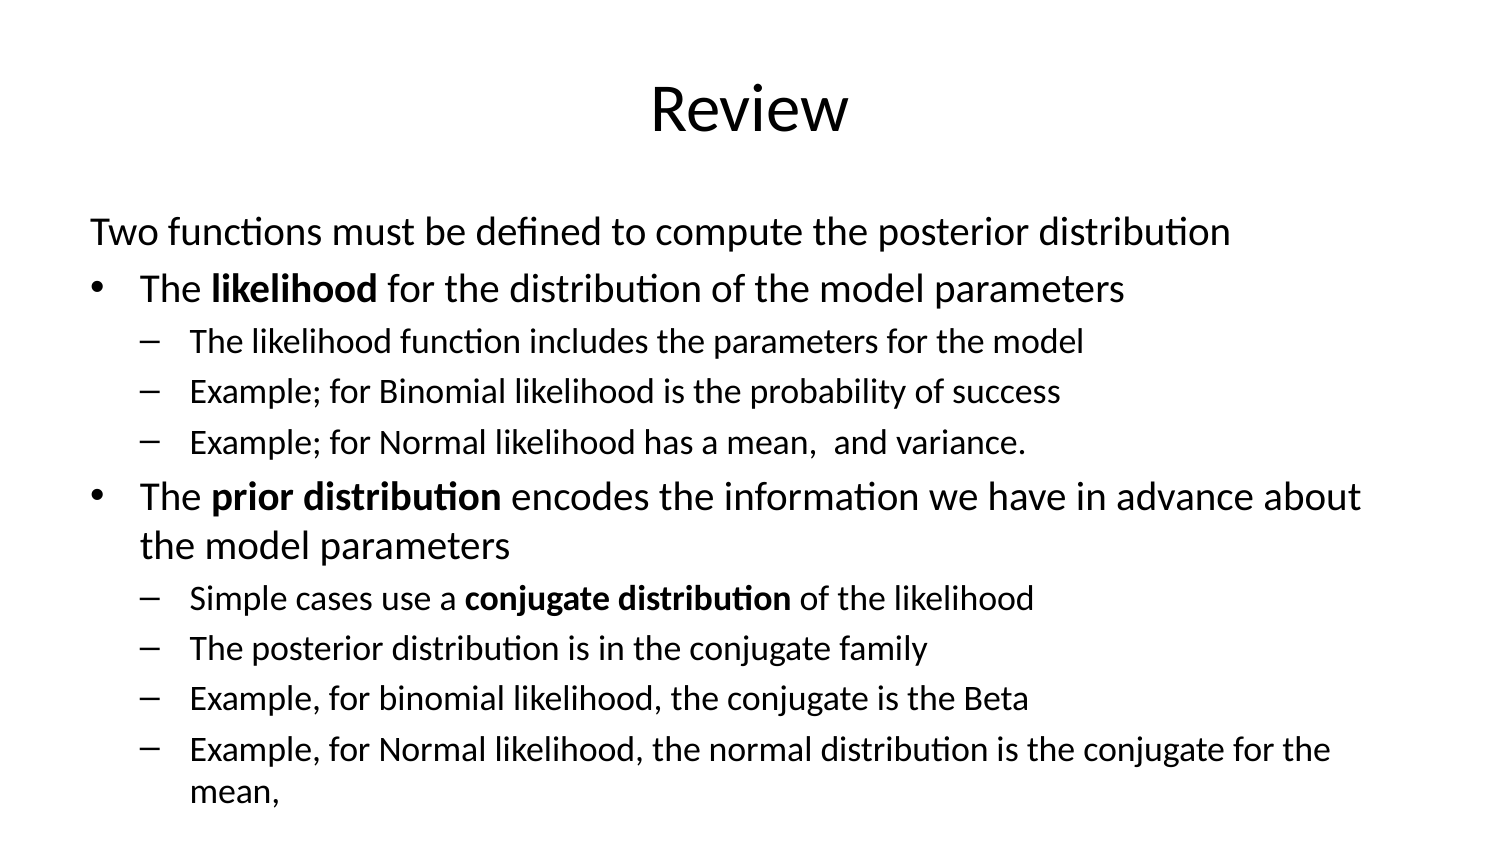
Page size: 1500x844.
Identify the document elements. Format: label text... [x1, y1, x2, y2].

title Review [75, 33, 1425, 175]
